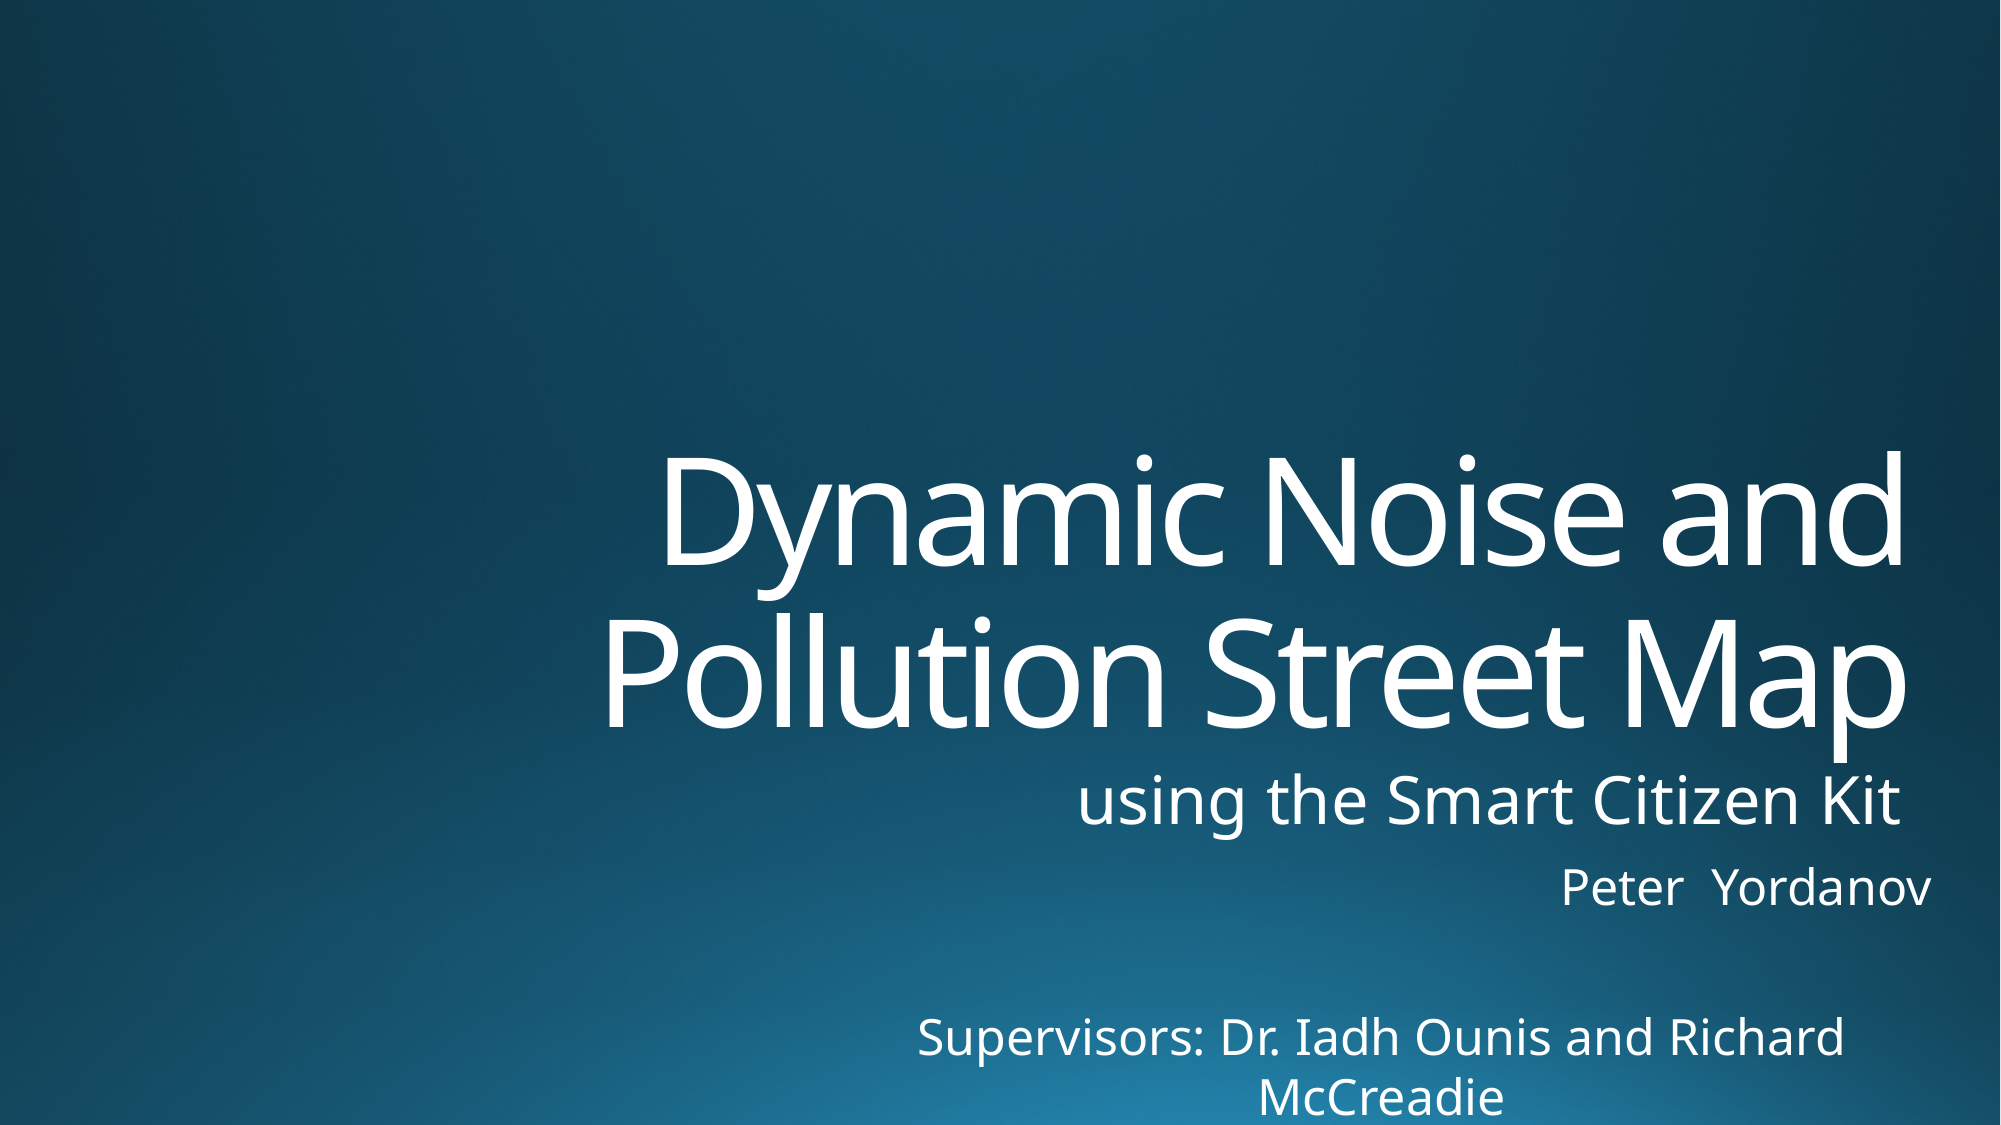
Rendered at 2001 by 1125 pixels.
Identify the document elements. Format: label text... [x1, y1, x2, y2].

title Dynamic Noise and Pollution Street Map [429, 428, 1930, 847]
picture [0, 0, 2001, 1125]
text_box Supervisors: Dr. Iadh Ounis and Richard McCreadie [843, 998, 1921, 1125]
text_box Peter Yordanov [1520, 847, 1971, 923]
subtitle using the Smart Citizen Kit [417, 722, 1918, 847]
title Dynamic Noise and Pollution Street Map [429, 847, 1930, 947]
